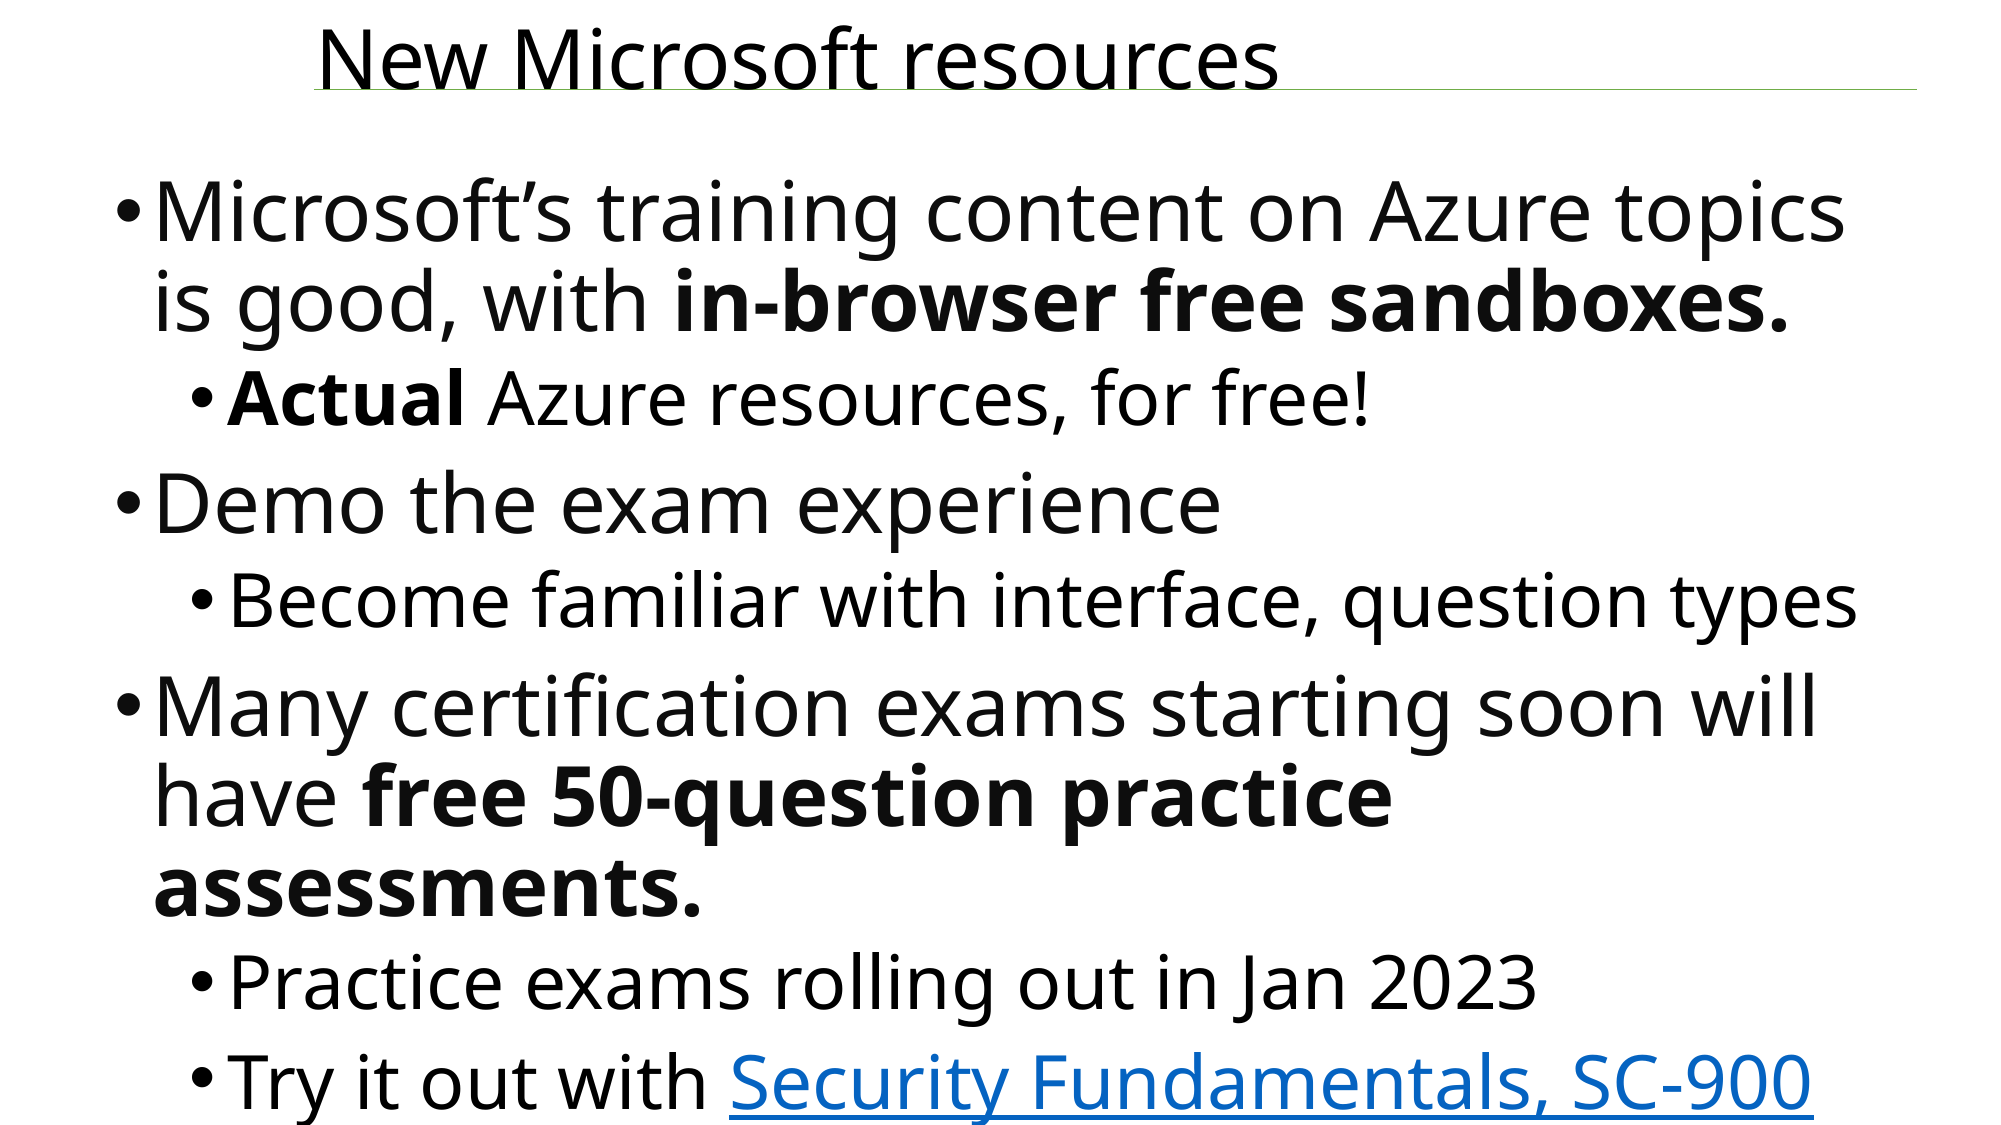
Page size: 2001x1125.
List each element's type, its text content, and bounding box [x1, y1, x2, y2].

list Microsoft’s training content on Azure topics is good, with in-browser free sandboxes. Actual Azure resources, for free! Demo the exam experience Become familiar with interface, question types Many certification exams starting soon will have free 50-question practice assessments. Practice exams rolling out in Jan 2023 Try it out with Security Fundamentals, SC-900 [99, 162, 1900, 963]
title New Microsoft resources [300, 0, 1917, 125]
